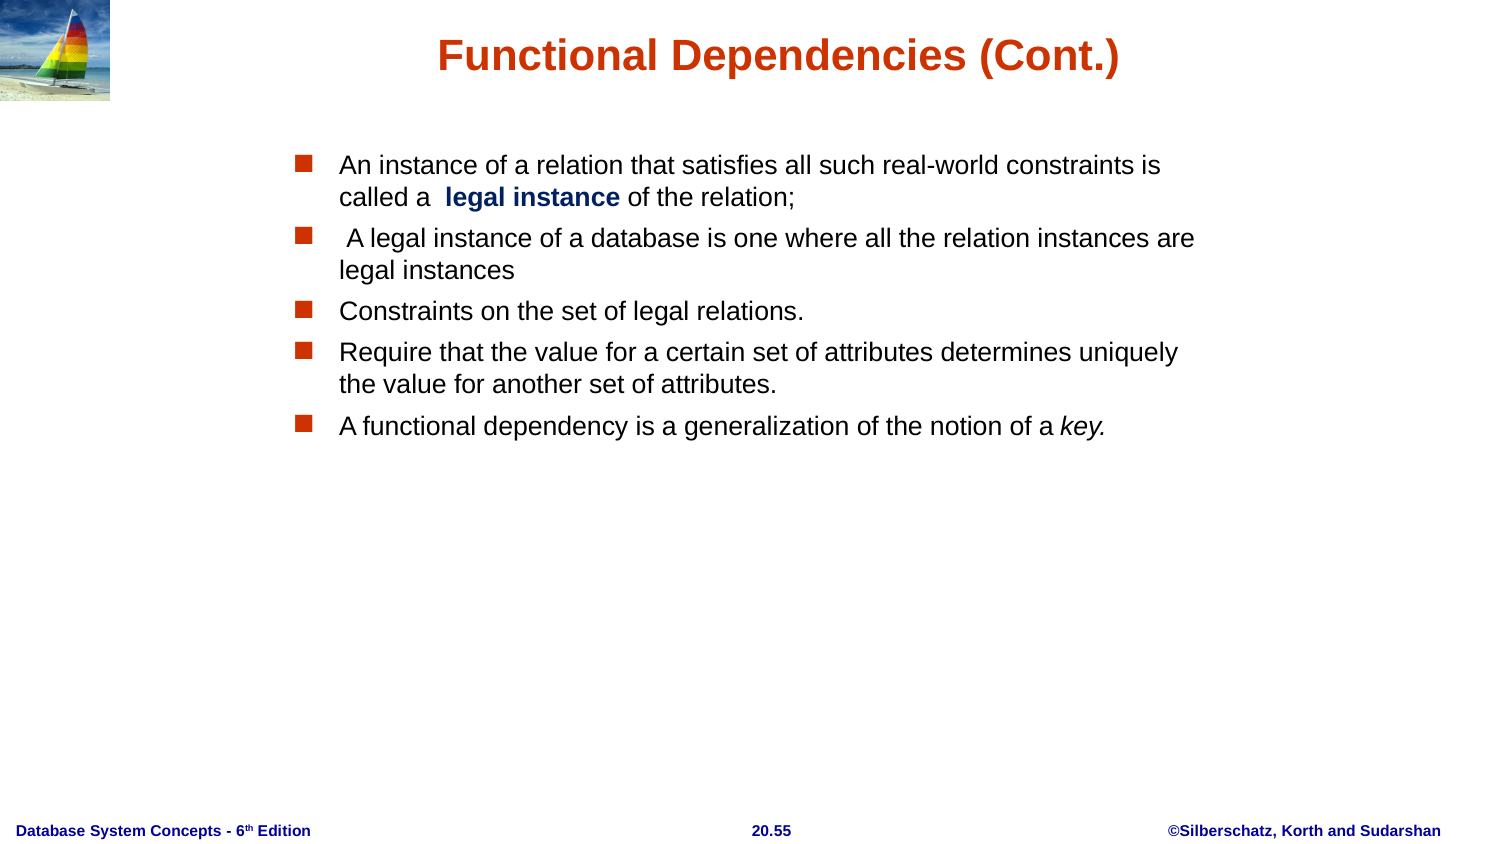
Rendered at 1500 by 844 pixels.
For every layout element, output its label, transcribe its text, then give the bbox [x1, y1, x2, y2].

list An instance of a relation that satisfies all such real-world constraints is called a legal instance of the relation; A legal instance of a database is one where all the relation instances are legal instances Constraints on the set of legal relations. Require that the value for a certain set of attributes determines uniquely the value for another set of attributes. A functional dependency is a generalization of the notion of a key. [282, 140, 1220, 509]
title Functional Dependencies (Cont.) [281, 11, 1277, 88]
picture [0, 0, 110, 101]
